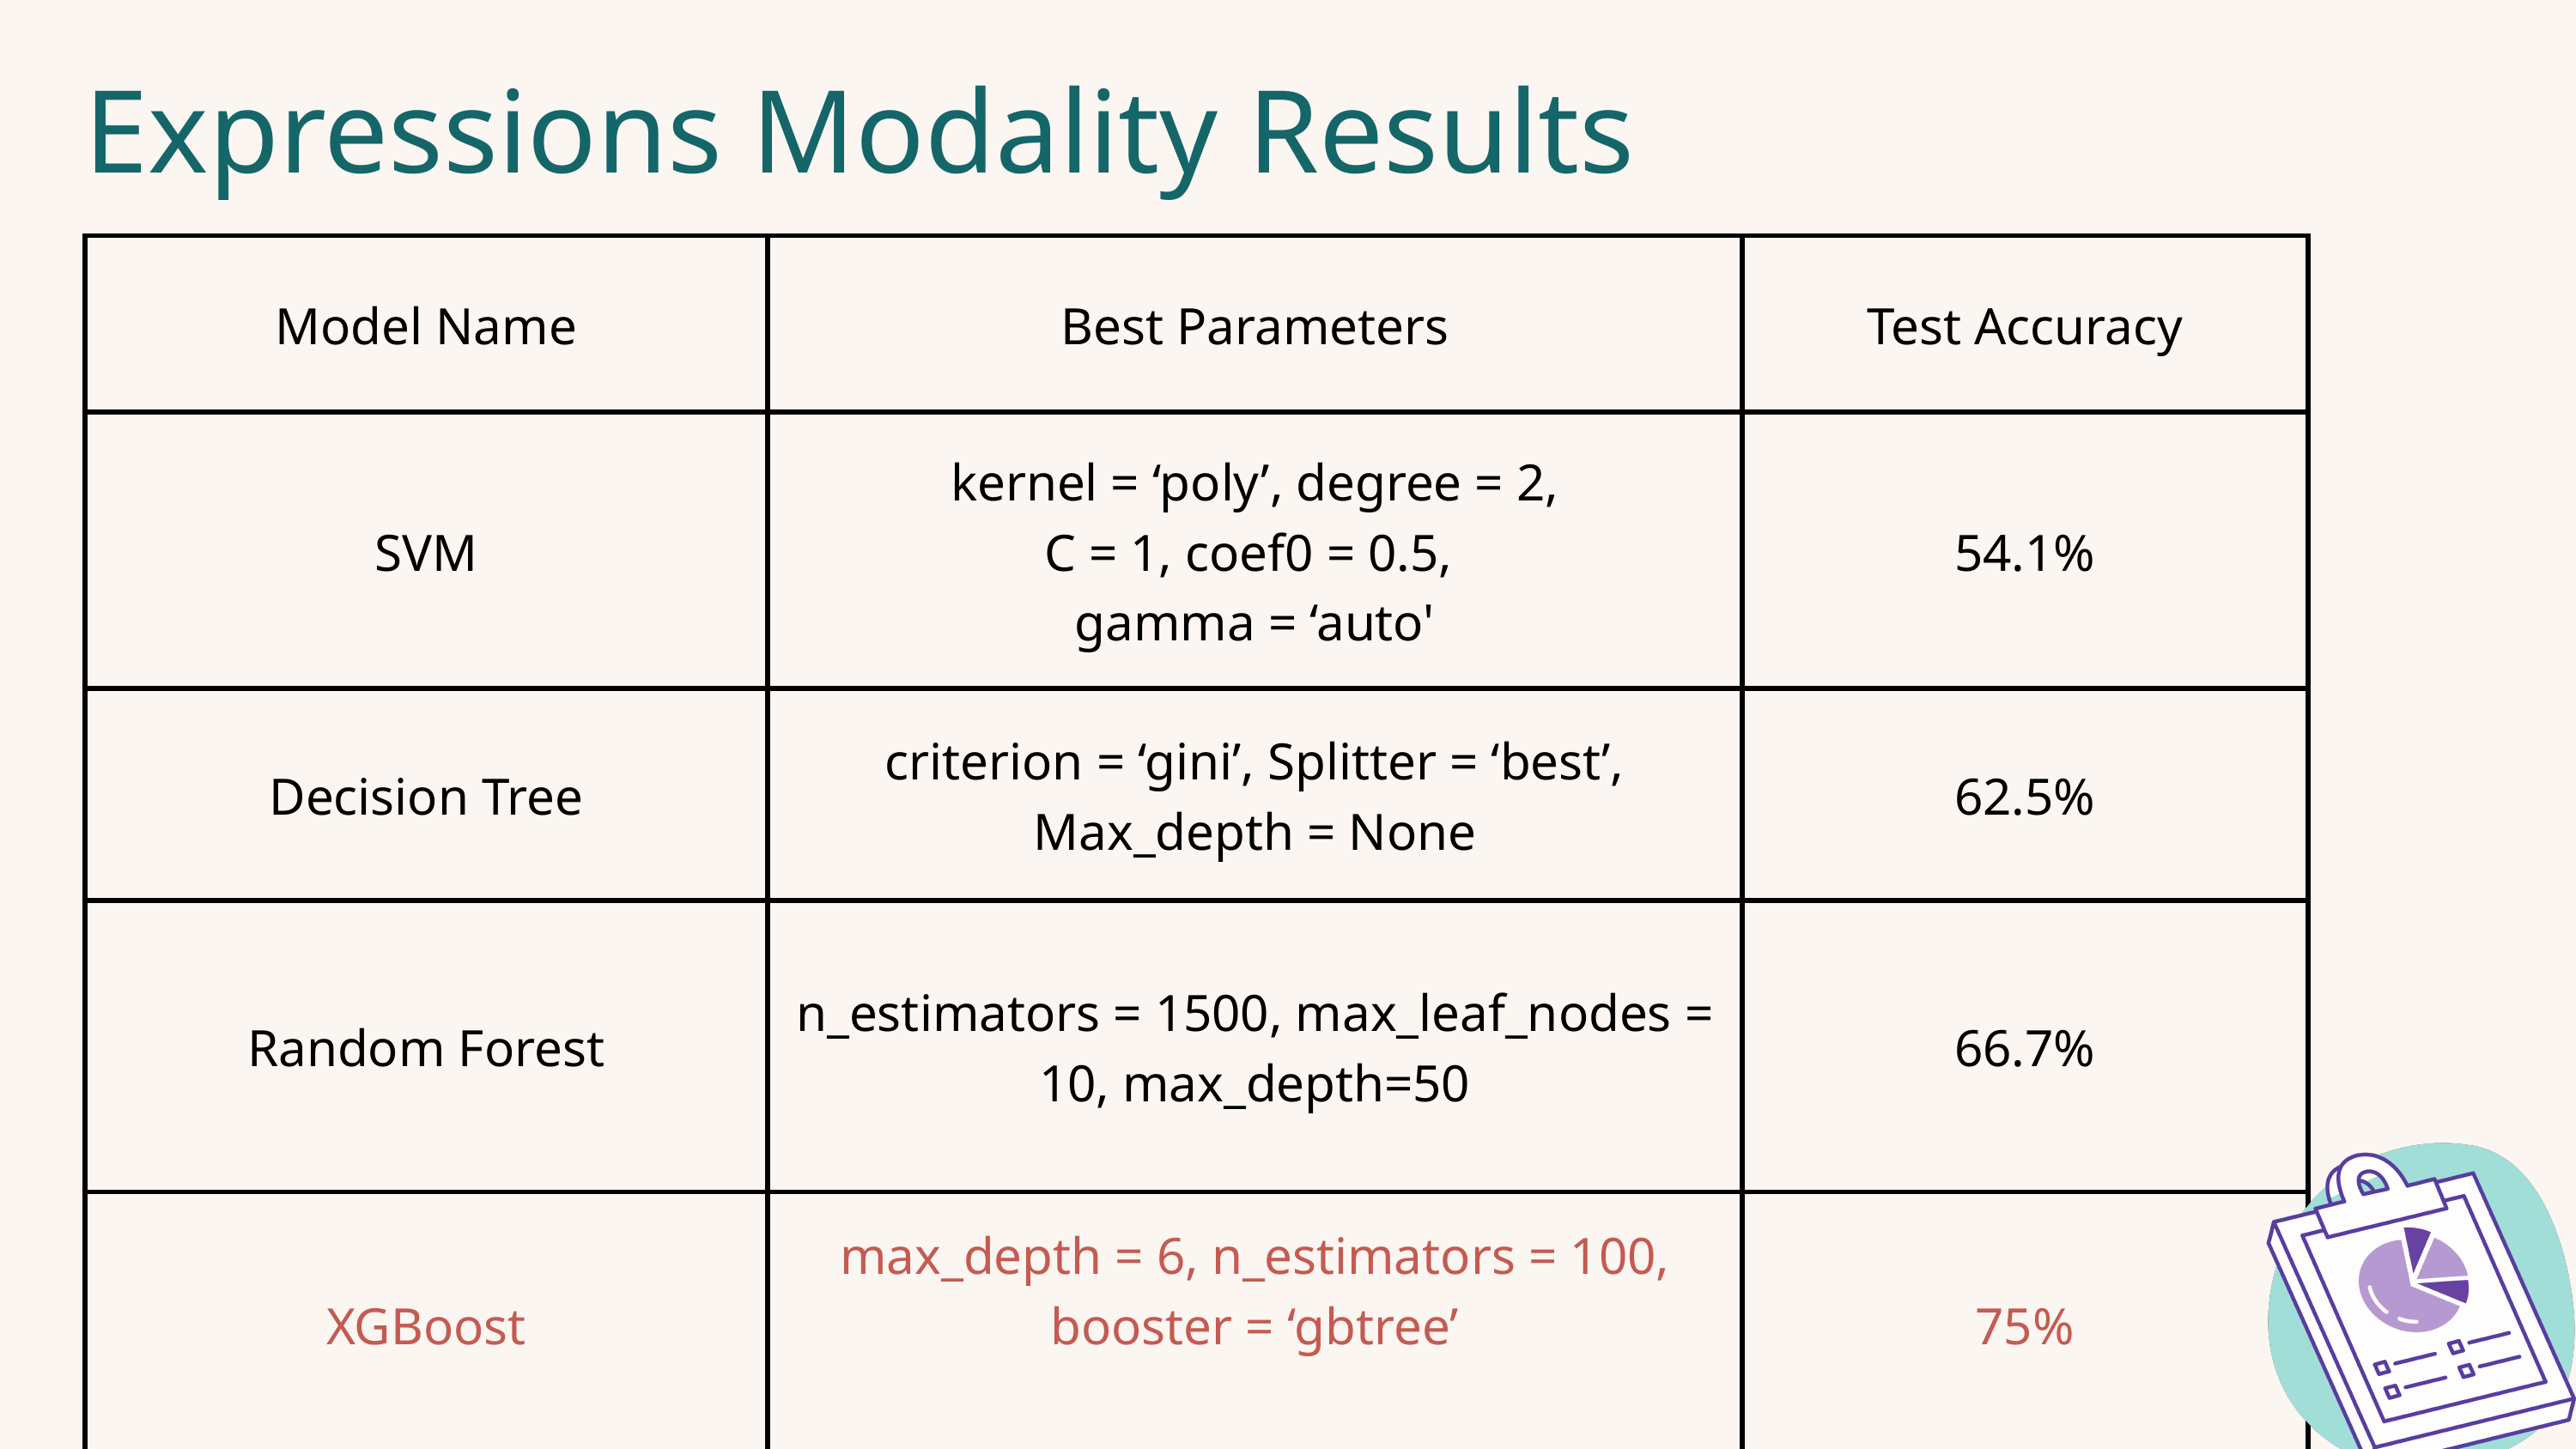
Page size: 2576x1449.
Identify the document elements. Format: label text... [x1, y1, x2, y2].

table_cell n_estimators = 1500, max_leaf_nodes = 10, max_depth=50 [770, 903, 1740, 1190]
table_cell Random Forest [88, 903, 765, 1190]
table_cell 75% [1745, 1194, 2232, 1449]
text_box [2232, 1131, 2576, 1449]
table_header Test Accuracy [1745, 238, 2306, 409]
table_cell 54.1% [1745, 415, 2306, 686]
table_cell kernel = ‘poly’, degree = 2, C = 1, coef0 = 0.5, gamma = ‘auto' [770, 415, 1740, 686]
table_cell 62.5% [1745, 691, 2306, 898]
table_cell Decision Tree [88, 691, 765, 898]
table_header Best Parameters [770, 238, 1740, 409]
text_box Expressions Modality Results [84, 35, 2149, 197]
table_header Model Name [88, 238, 765, 409]
table_cell criterion = ‘gini’, Splitter = ‘best’, Max_depth = None [770, 691, 1740, 898]
table_cell SVM [88, 415, 765, 686]
table_cell max_depth = 6, n_estimators = 100, booster = ‘gbtree’ [770, 1194, 1740, 1449]
table_cell XGBoost [88, 1194, 765, 1449]
table_cell 66.7% [1745, 903, 2306, 1190]
